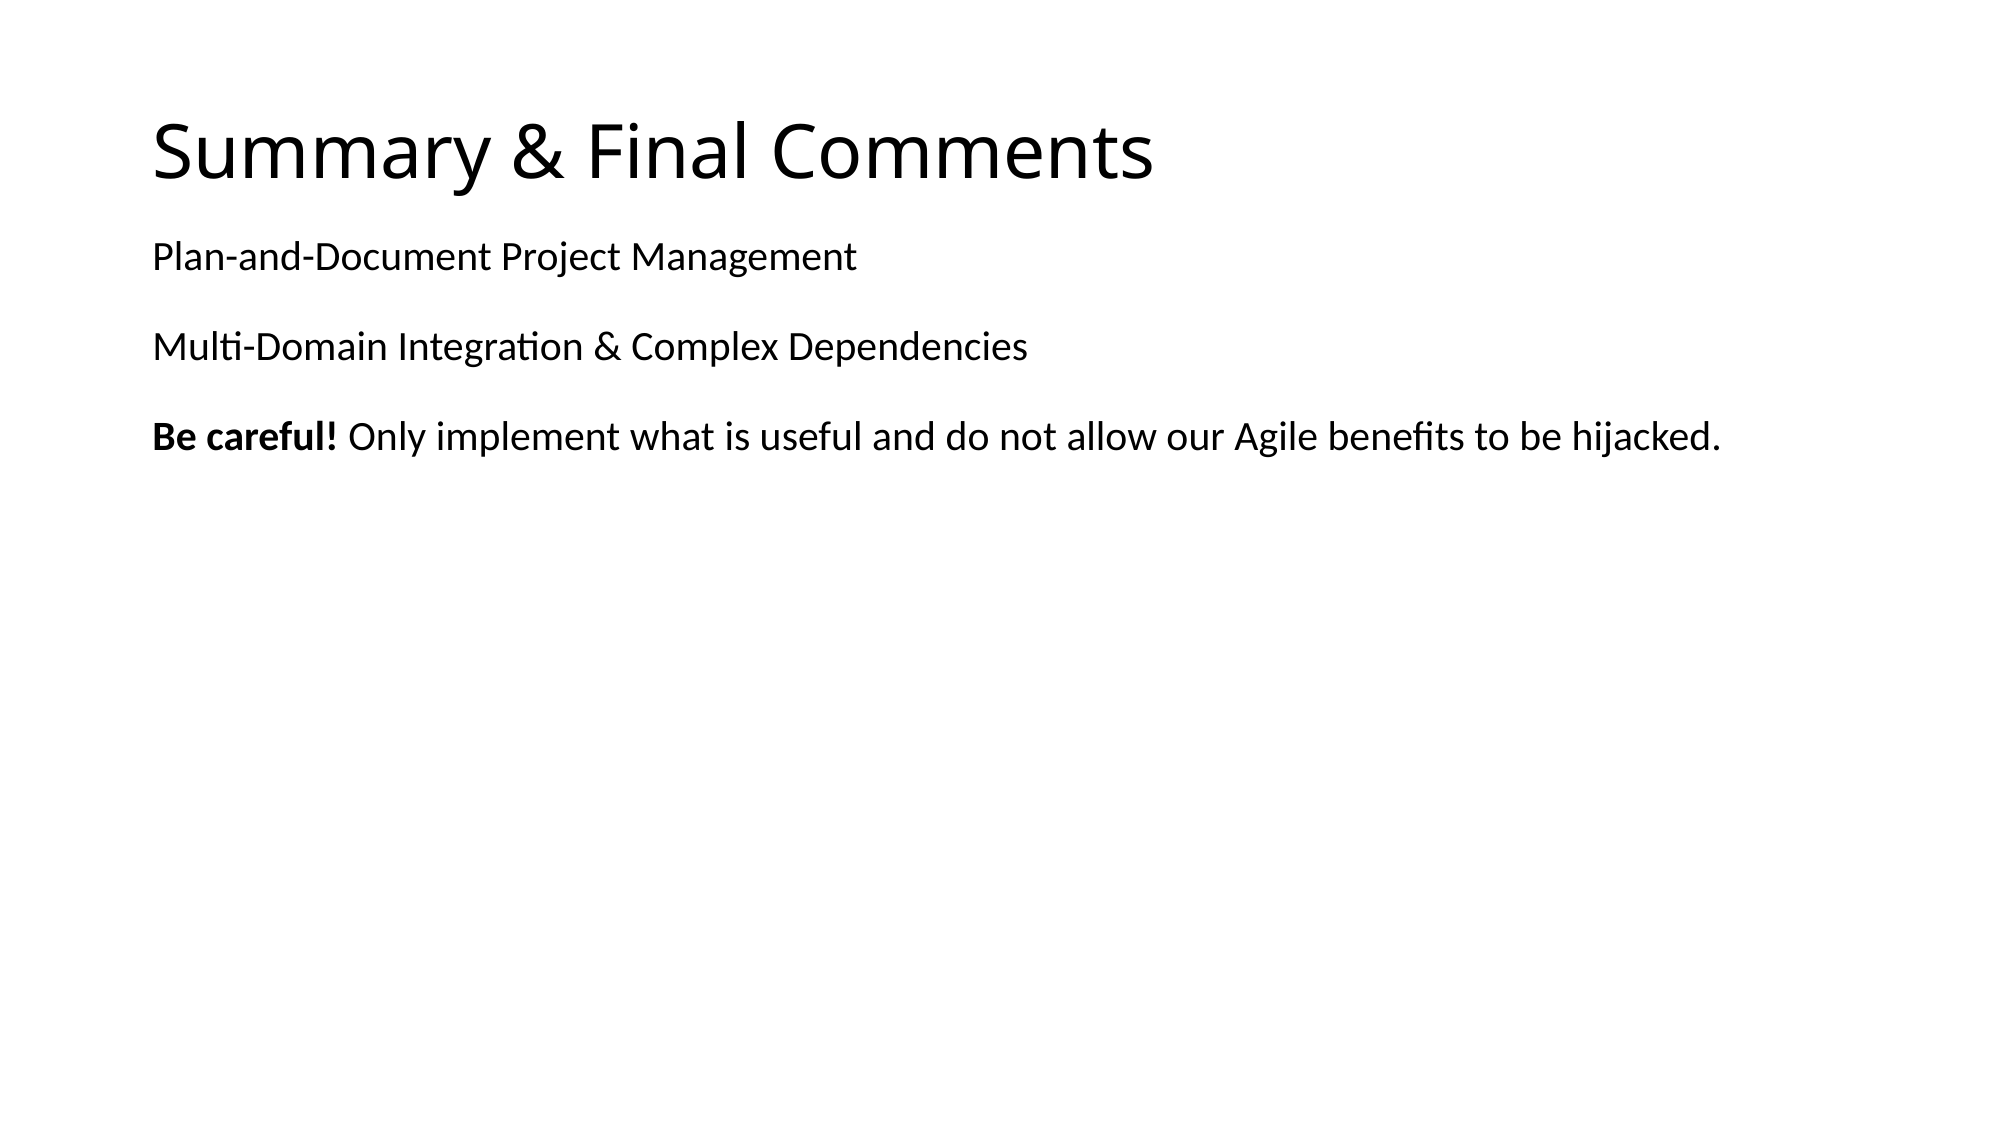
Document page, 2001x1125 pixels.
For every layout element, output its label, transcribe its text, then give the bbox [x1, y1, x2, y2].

title Summary & Final Comments [137, 92, 1863, 215]
list Plan-and-Document Project Management Multi-Domain Integration & Complex Dependencies Be careful! Only implement what is useful and do not allow our Agile benefits to be hijacked. [137, 226, 1863, 1032]
